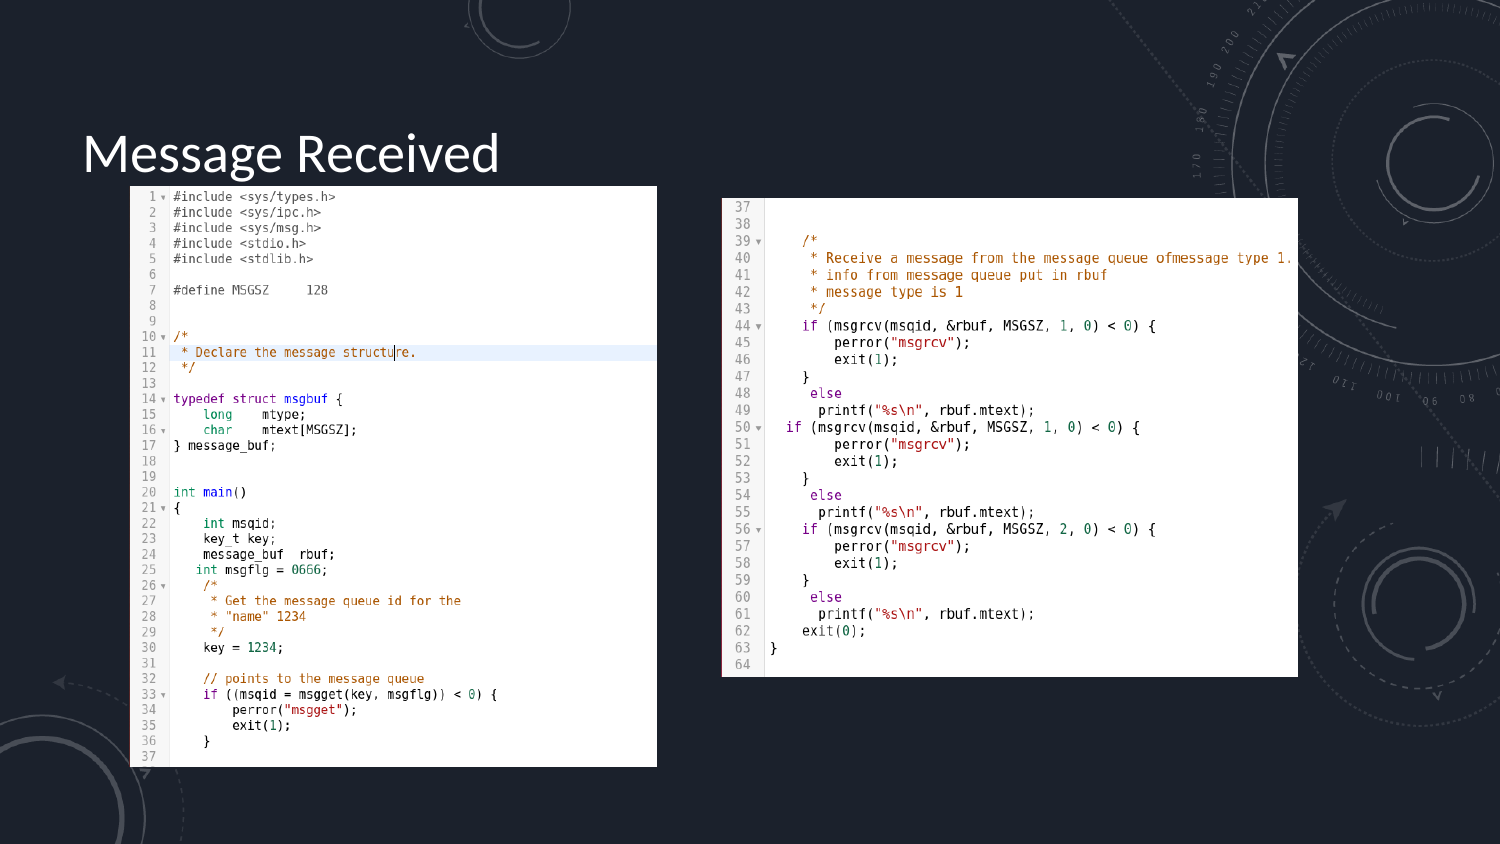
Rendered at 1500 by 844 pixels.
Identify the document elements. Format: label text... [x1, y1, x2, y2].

title Message Received [67, 93, 1315, 273]
picture [0, 0, 1500, 844]
